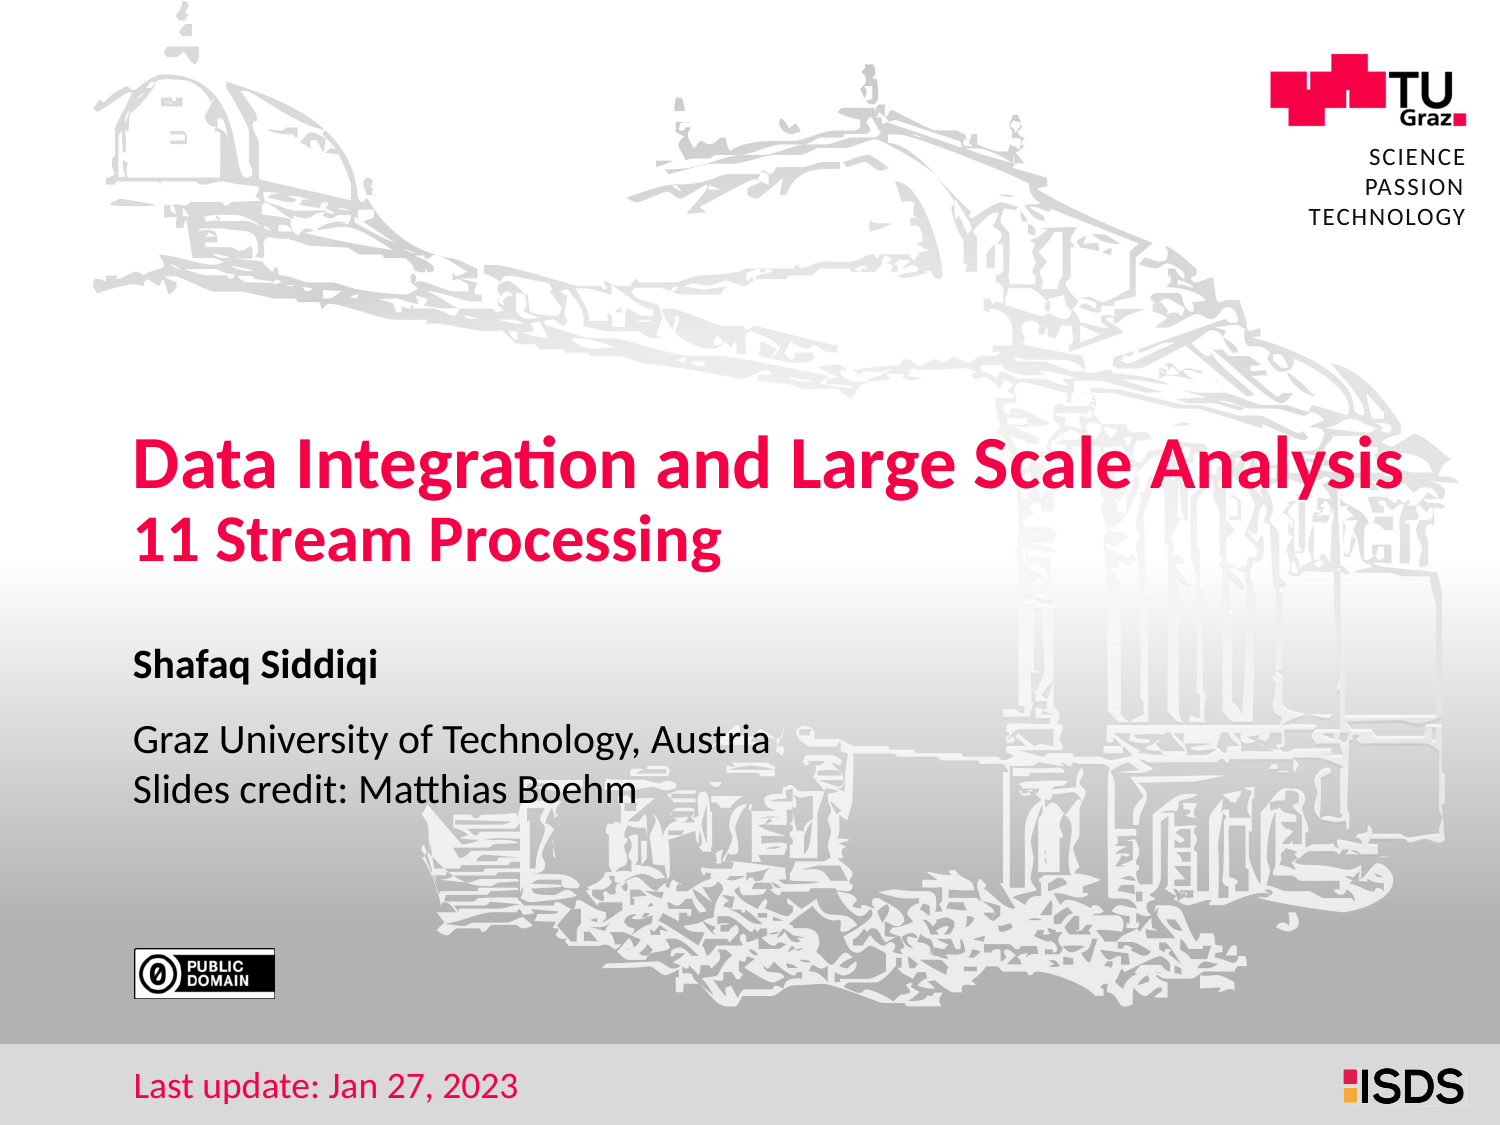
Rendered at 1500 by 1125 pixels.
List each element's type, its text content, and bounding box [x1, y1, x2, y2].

text_box Last update: Jan 27, 2023 [133, 1053, 564, 1113]
picture [1339, 1065, 1468, 1107]
picture [0, 1, 1500, 1044]
title Data Integration and Large Scale Analysis 11 Stream Processing [118, 175, 1500, 584]
footer Shafaq Siddiqi Graz University of Technology, Austria Slides credit: Matthias Boehm [118, 629, 1267, 898]
